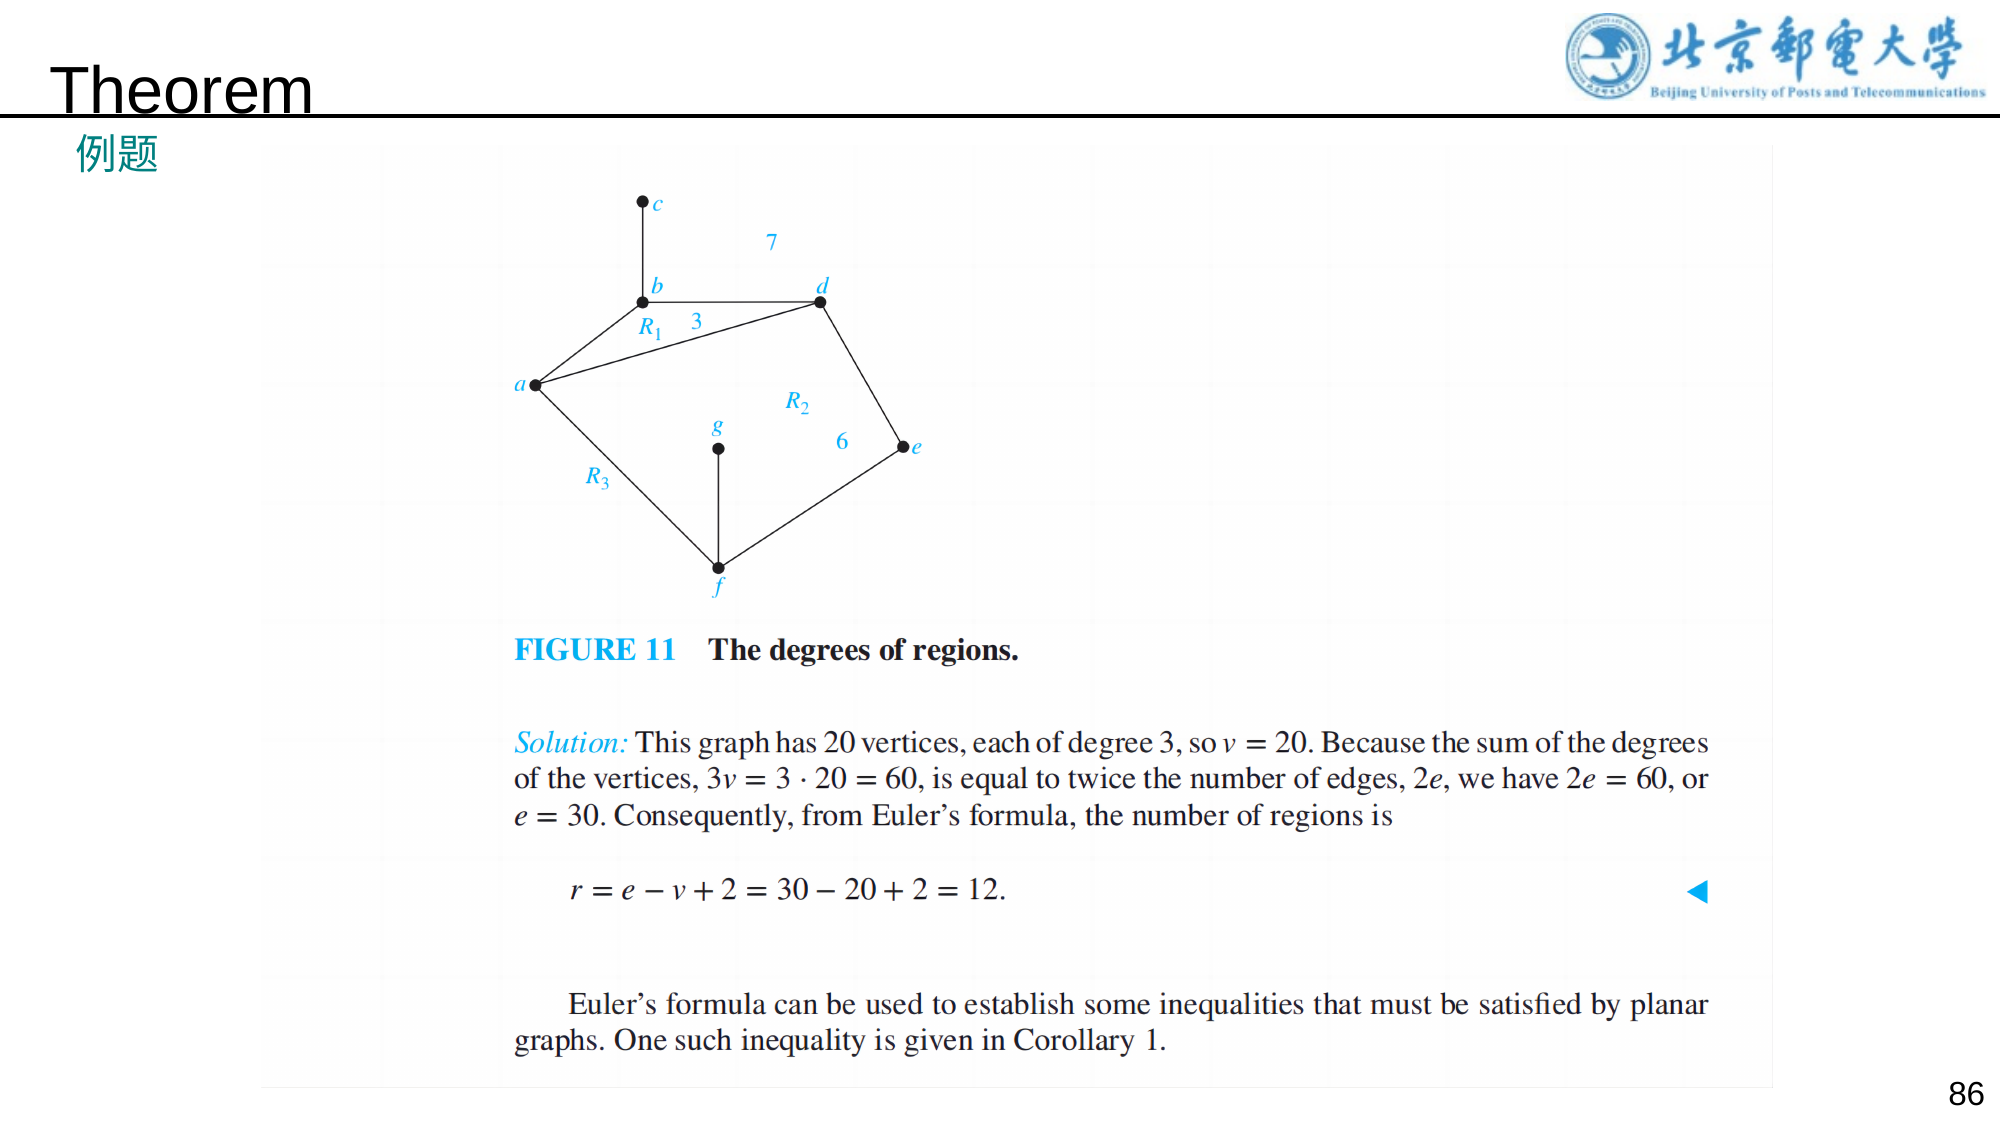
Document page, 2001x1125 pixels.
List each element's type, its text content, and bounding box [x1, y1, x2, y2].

text_box Theorem [34, 0, 1849, 135]
picture [260, 145, 1774, 1088]
picture [1849, 13, 1988, 101]
text_box 例题 [61, 120, 1062, 186]
